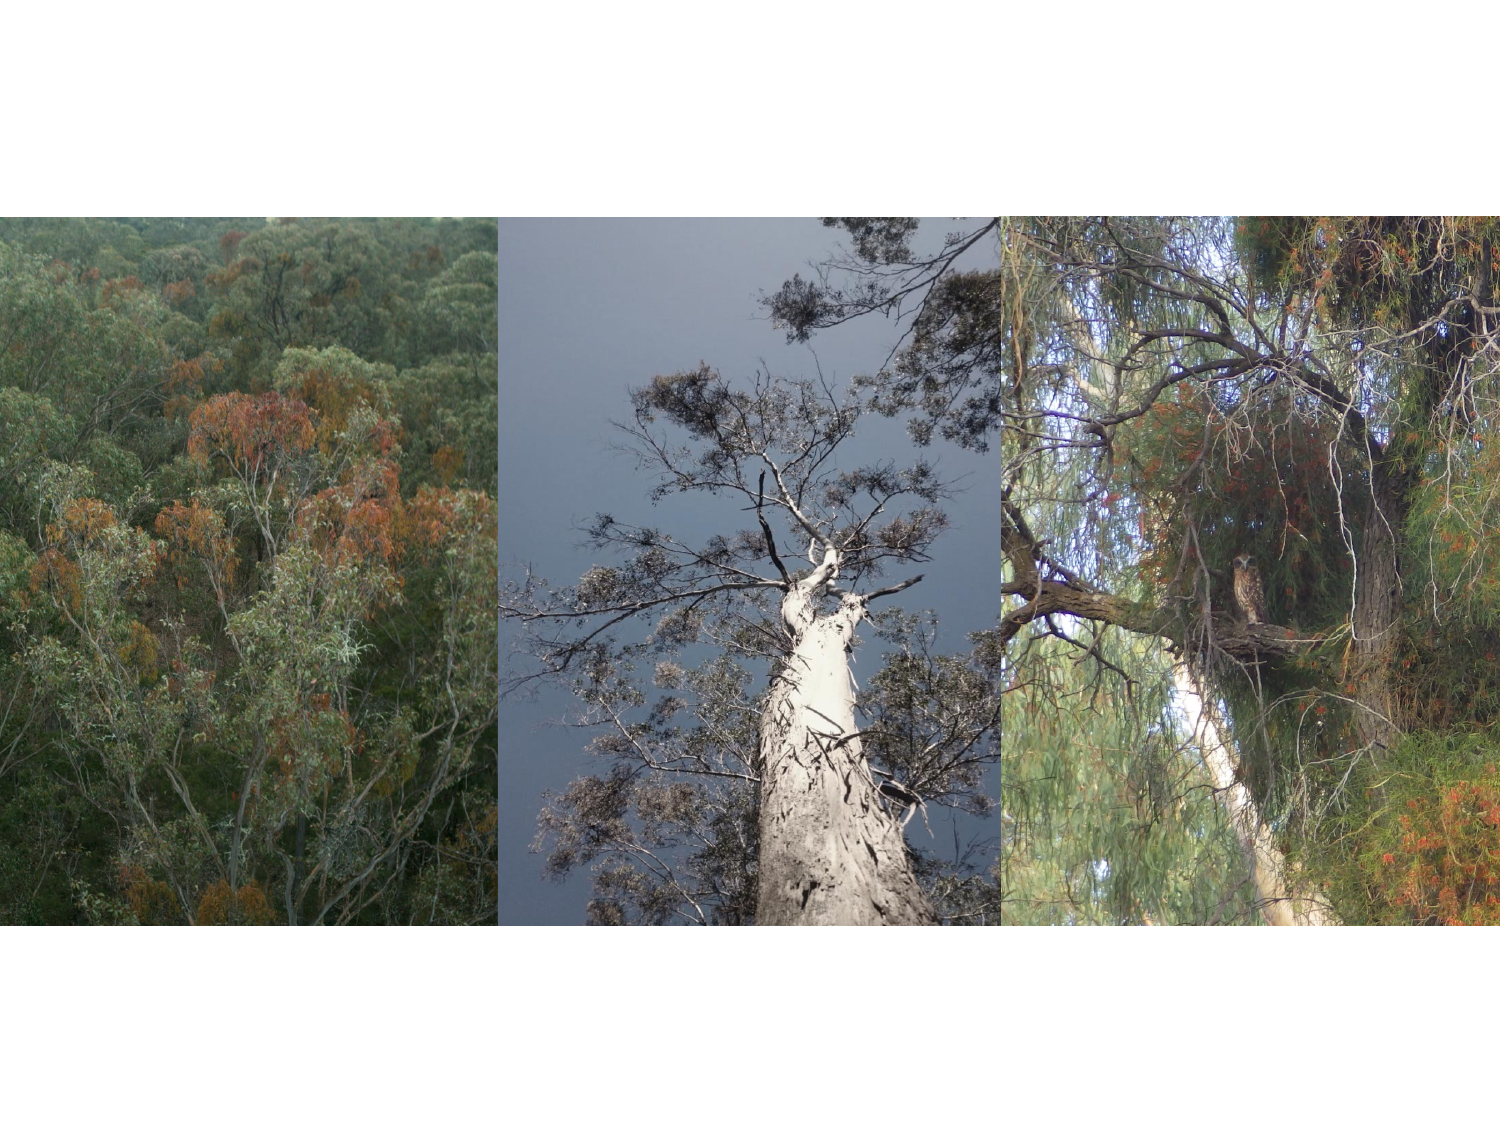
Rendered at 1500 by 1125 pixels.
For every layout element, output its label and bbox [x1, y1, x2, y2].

text_box [0, 216, 1500, 926]
